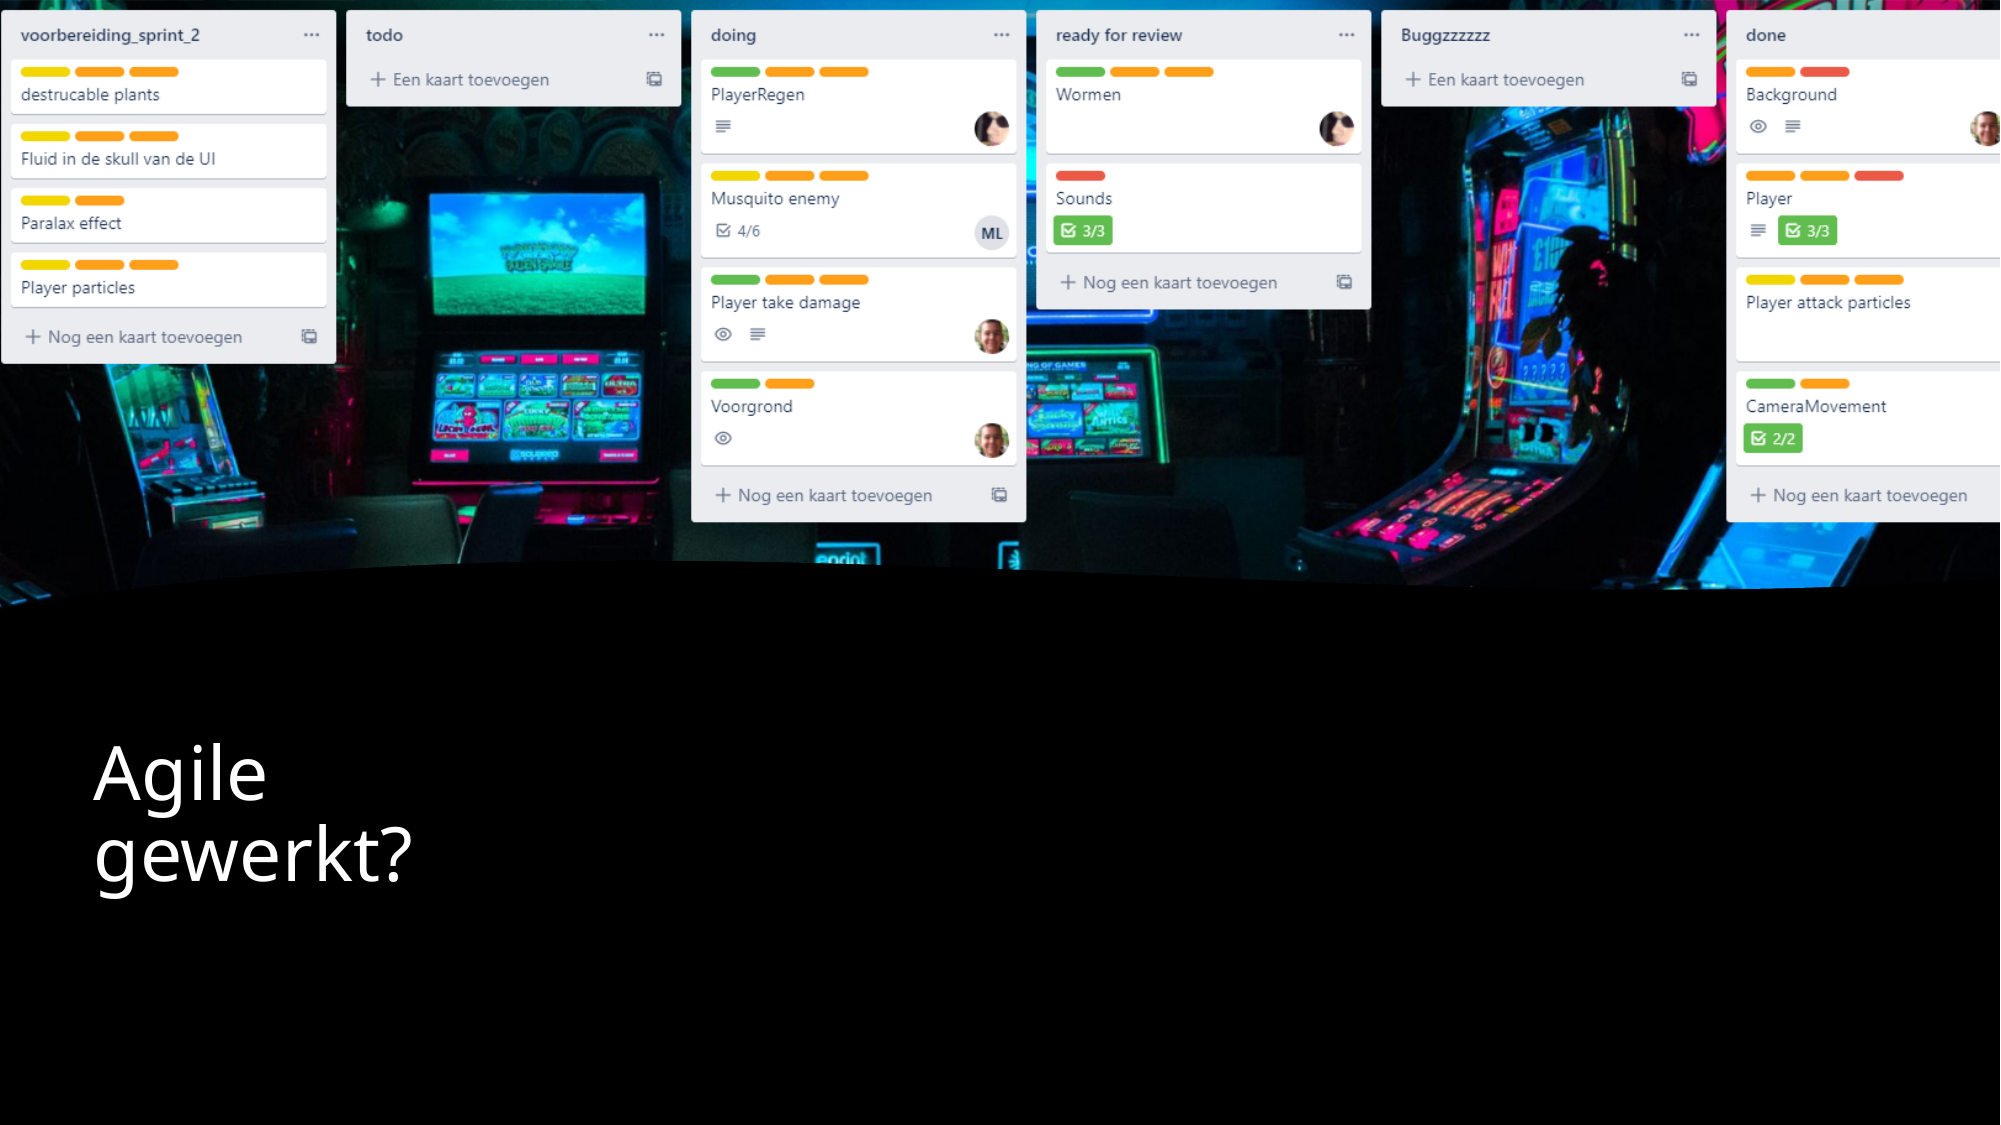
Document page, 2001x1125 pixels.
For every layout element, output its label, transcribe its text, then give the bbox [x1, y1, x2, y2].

title Agile gewerkt? [78, 615, 619, 1018]
picture [0, 0, 2000, 609]
